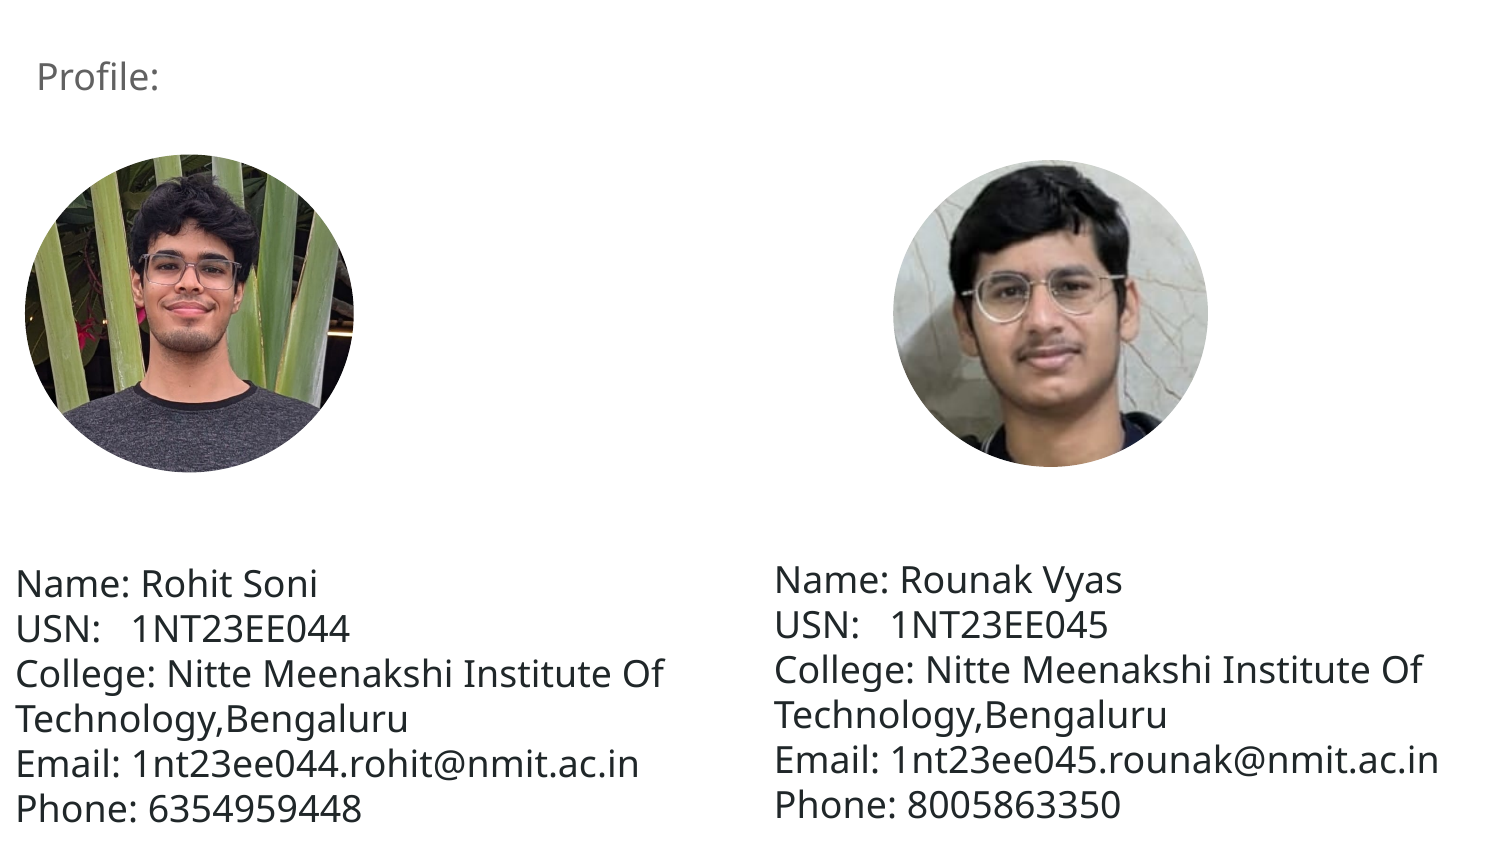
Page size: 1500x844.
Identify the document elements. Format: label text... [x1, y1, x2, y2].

text_box Profile: [20, 38, 621, 130]
picture [24, 154, 354, 473]
picture [892, 159, 1209, 468]
text_box Name: Rounak Vyas USN: 1NT23EE045 College: Nitte Meenakshi Institute Of Technology,Bengaluru Email: 1nt23ee045.rounak@nmit.ac.in Phone: 8005863350 [759, 540, 1500, 837]
text_box Name: Rohit Soni USN: 1NT23EE044 College: Nitte Meenakshi Institute Of Technology,Bengaluru Email: 1nt23ee044.rohit@nmit.ac.in Phone: 6354959448 [0, 544, 759, 833]
